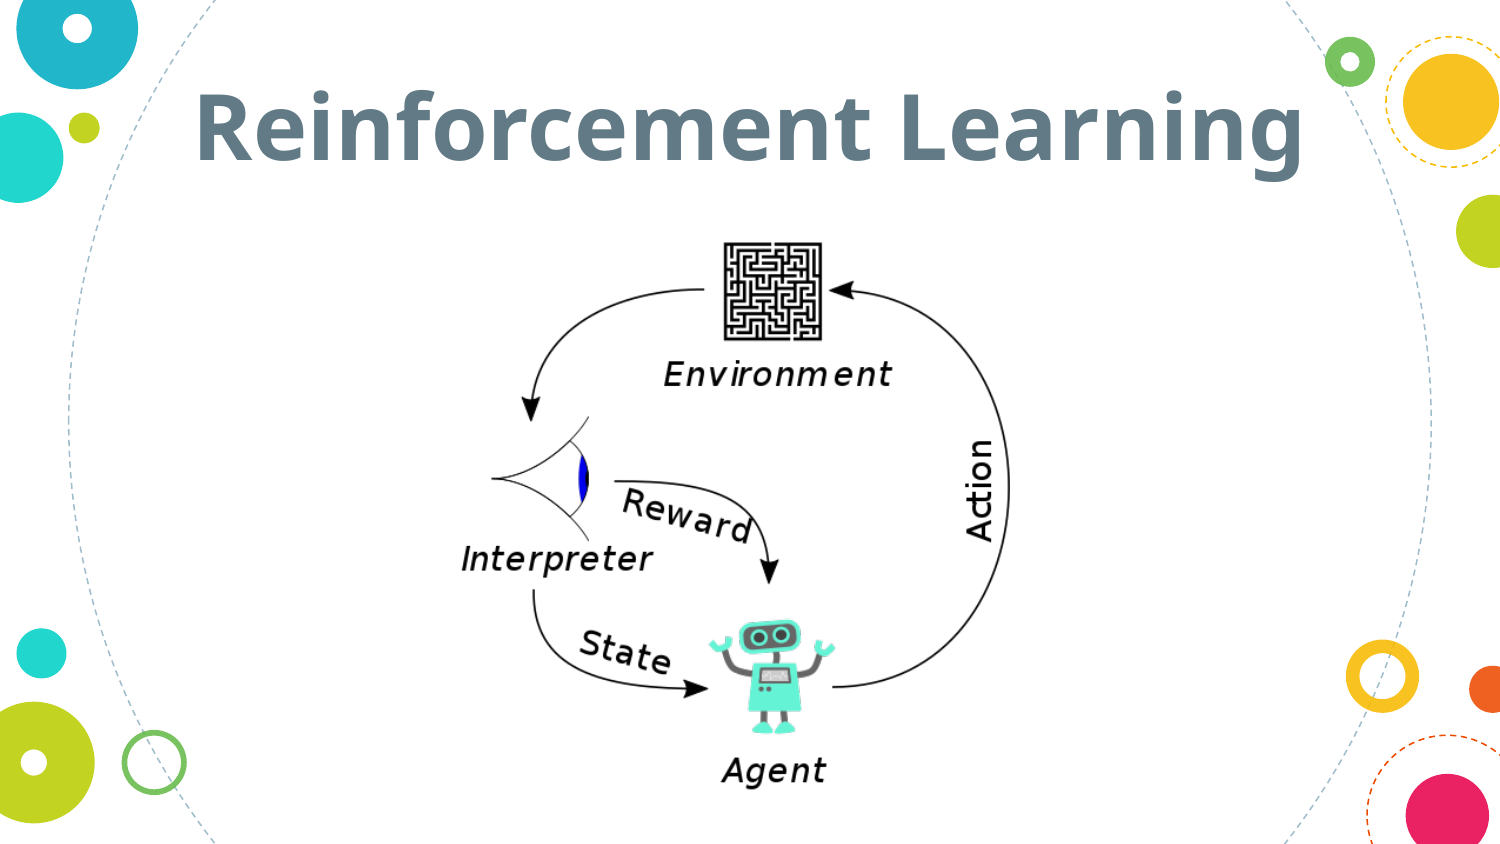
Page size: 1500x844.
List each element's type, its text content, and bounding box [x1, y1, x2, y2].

picture [442, 232, 1031, 801]
title Reinforcement Learning [112, 3, 1388, 194]
